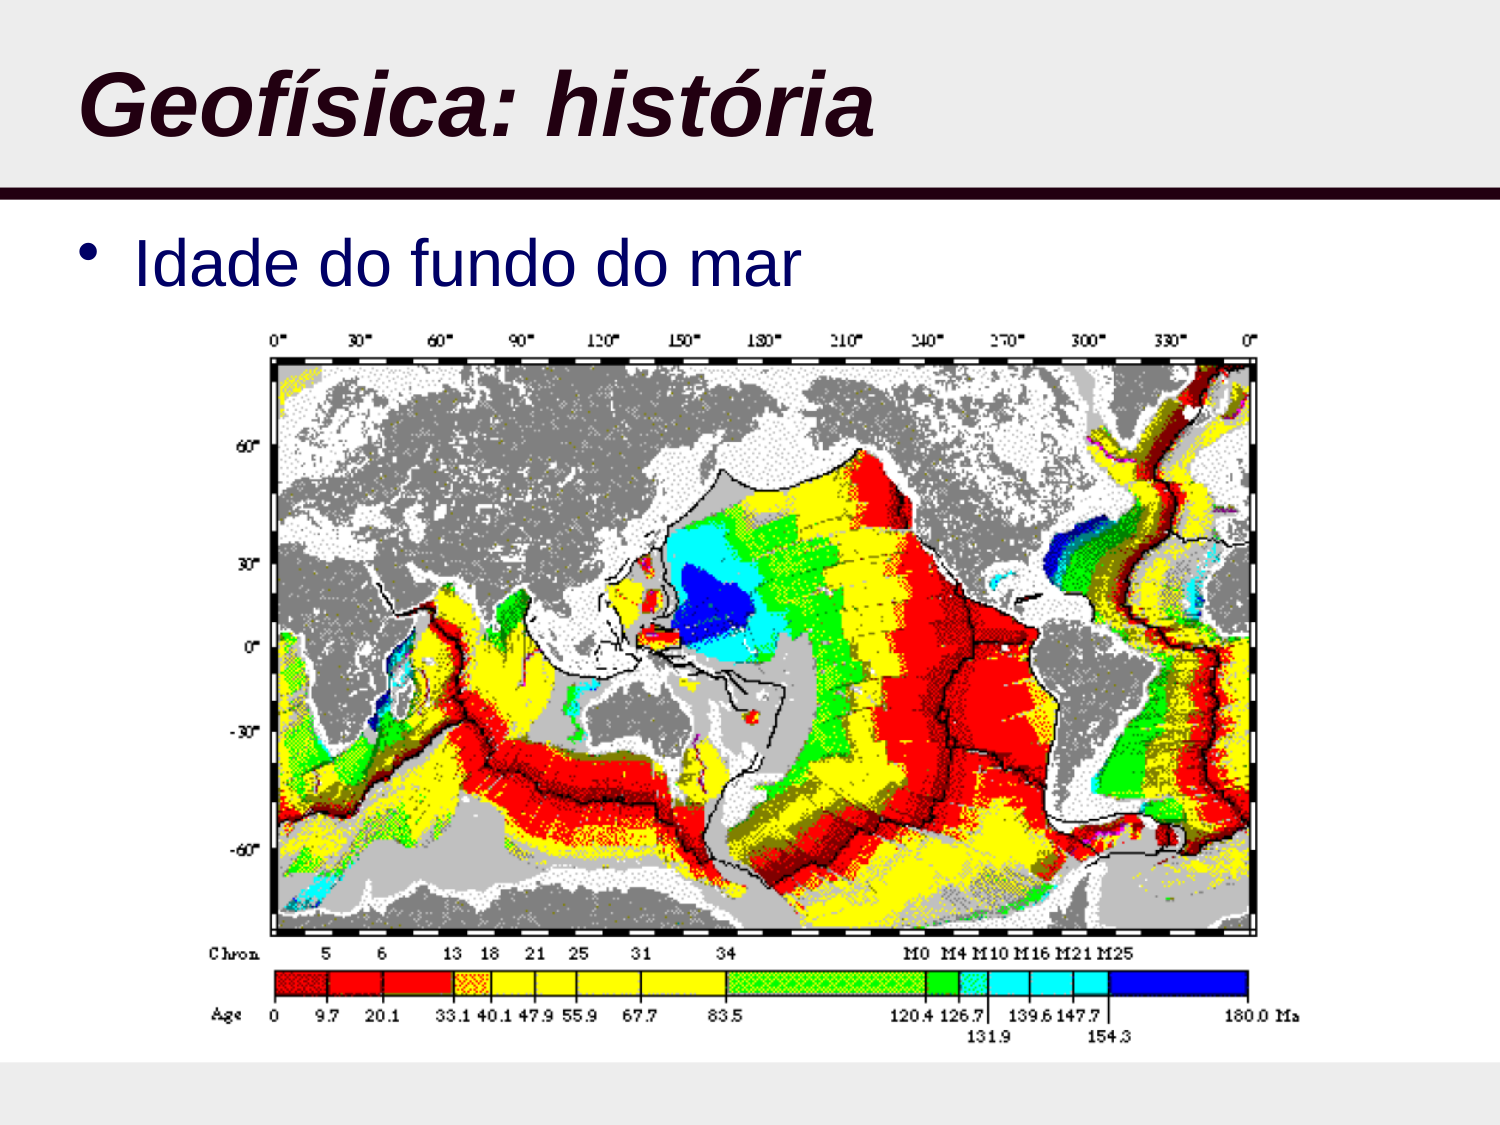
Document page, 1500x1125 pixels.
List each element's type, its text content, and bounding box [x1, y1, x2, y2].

picture [205, 324, 1307, 1053]
list Idade do fundo do mar [62, 212, 1450, 1050]
title Geofísica: história [62, 37, 1475, 163]
